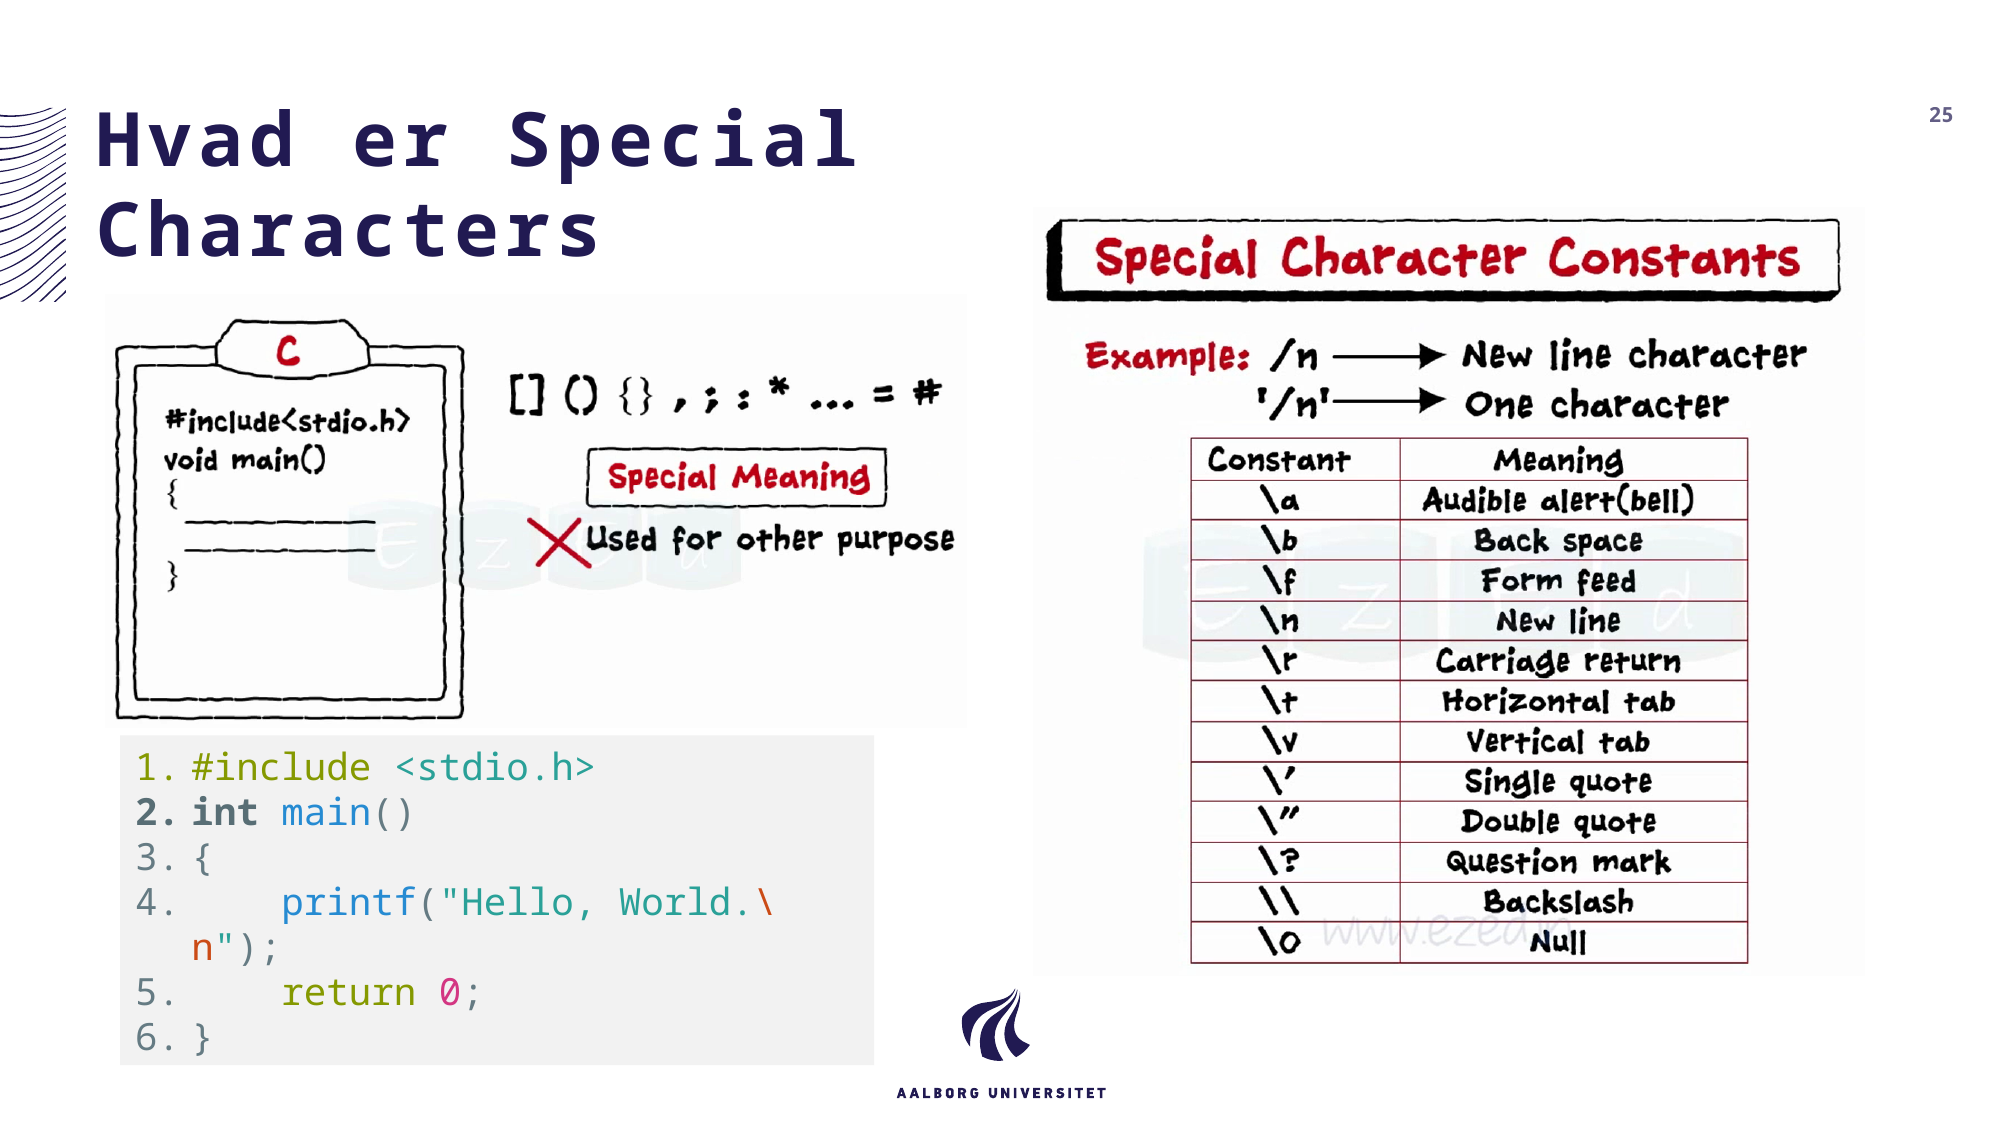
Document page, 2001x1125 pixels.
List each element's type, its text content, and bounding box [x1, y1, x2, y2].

title Hvad er Special Characters [96, 60, 898, 327]
picture [1033, 207, 1865, 976]
picture [105, 294, 967, 729]
slide_number 25 [1860, 97, 1954, 135]
text_box #include <stdio.h> int main() { printf("Hello, World.\n"); return 0; } [120, 735, 875, 1066]
